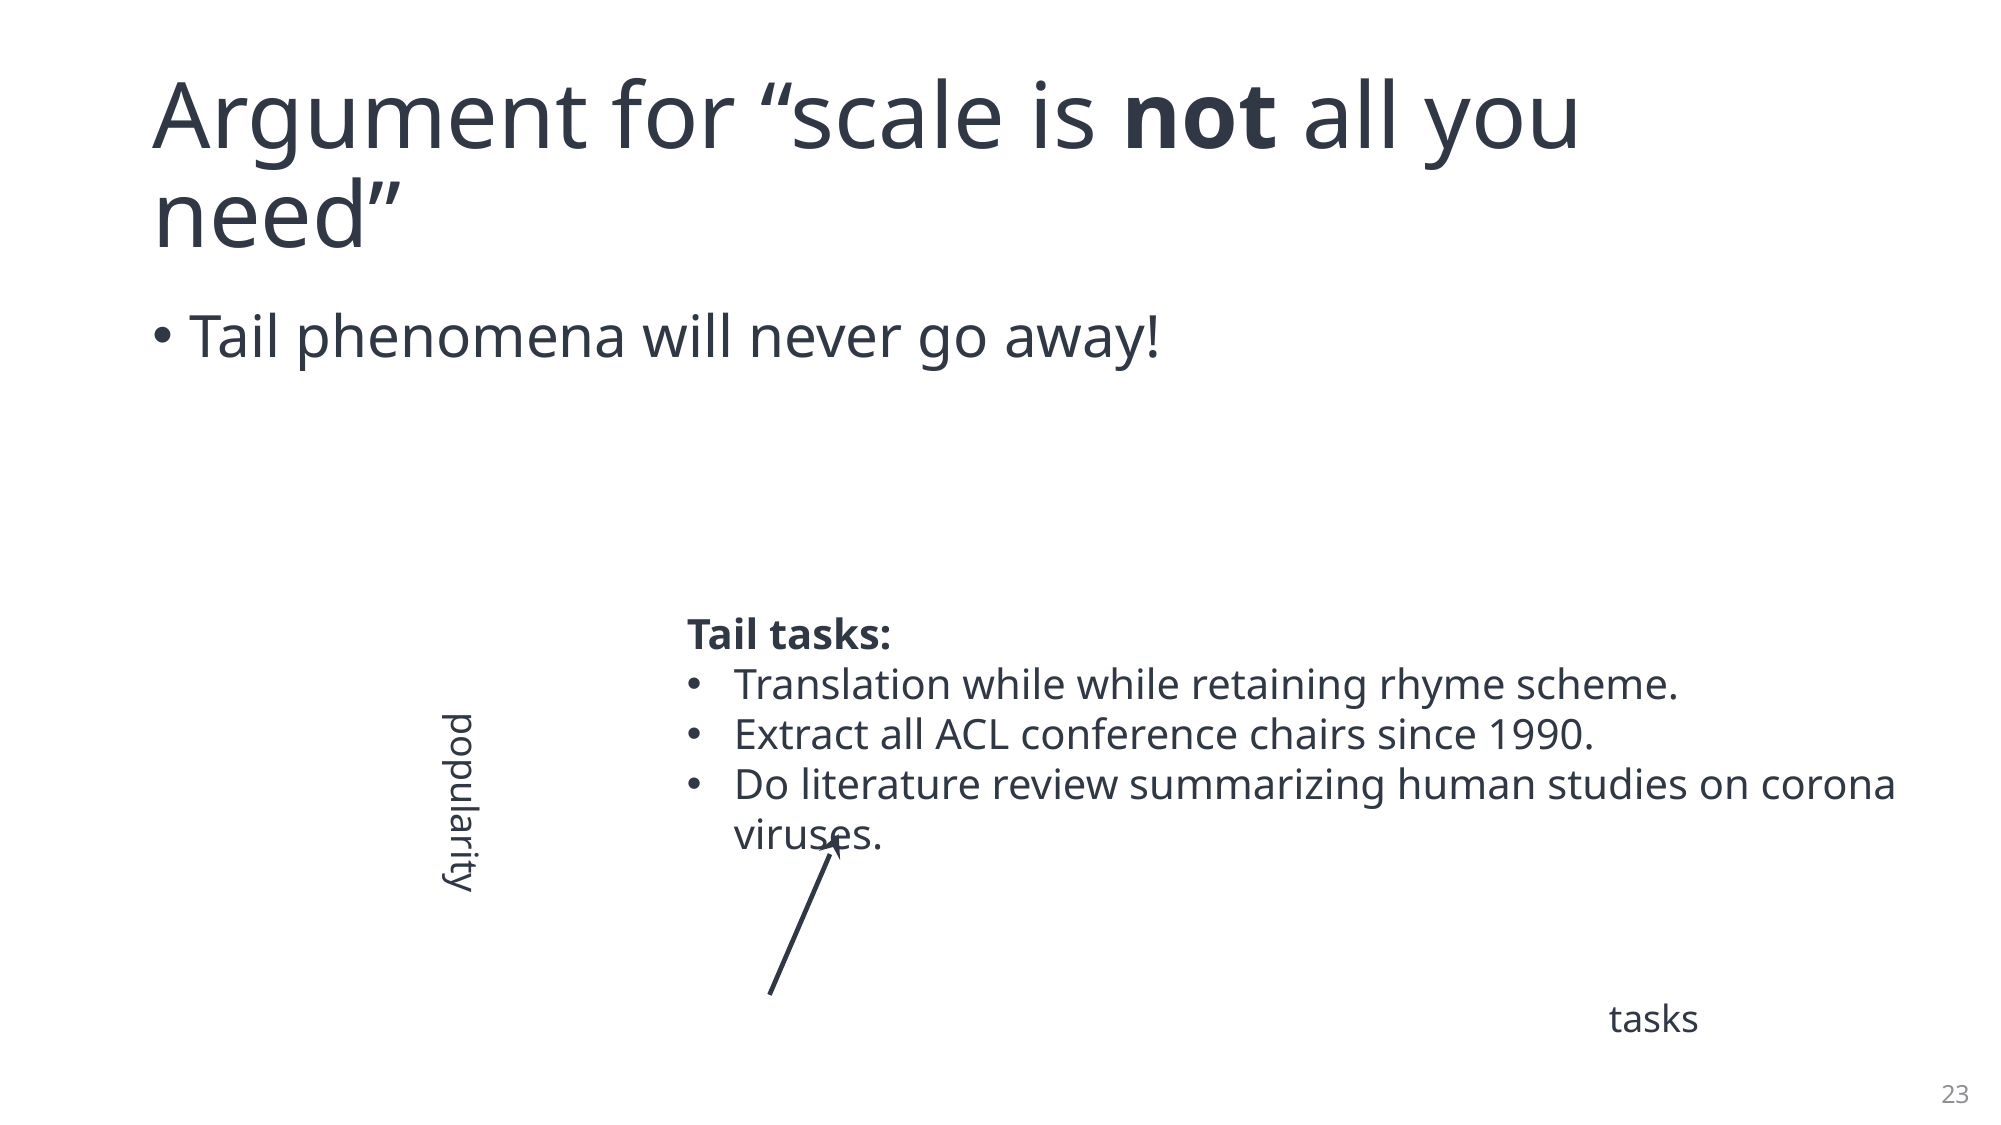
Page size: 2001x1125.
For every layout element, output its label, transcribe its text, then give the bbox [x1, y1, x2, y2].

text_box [769, 834, 839, 995]
text_box popularity [436, 697, 496, 912]
slide_number 23 [1912, 1065, 2000, 1125]
text_box tasks [1594, 988, 1808, 1048]
list Tail phenomena will never go away! [137, 299, 1863, 1014]
text_box Tail tasks: Translation while while retaining rhyme scheme. Extract all ACL conference chairs since 1990. Do literature review summarizing human studies on corona viruses. [672, 600, 1964, 866]
title Argument for “scale is not all you need” [137, 59, 1863, 278]
